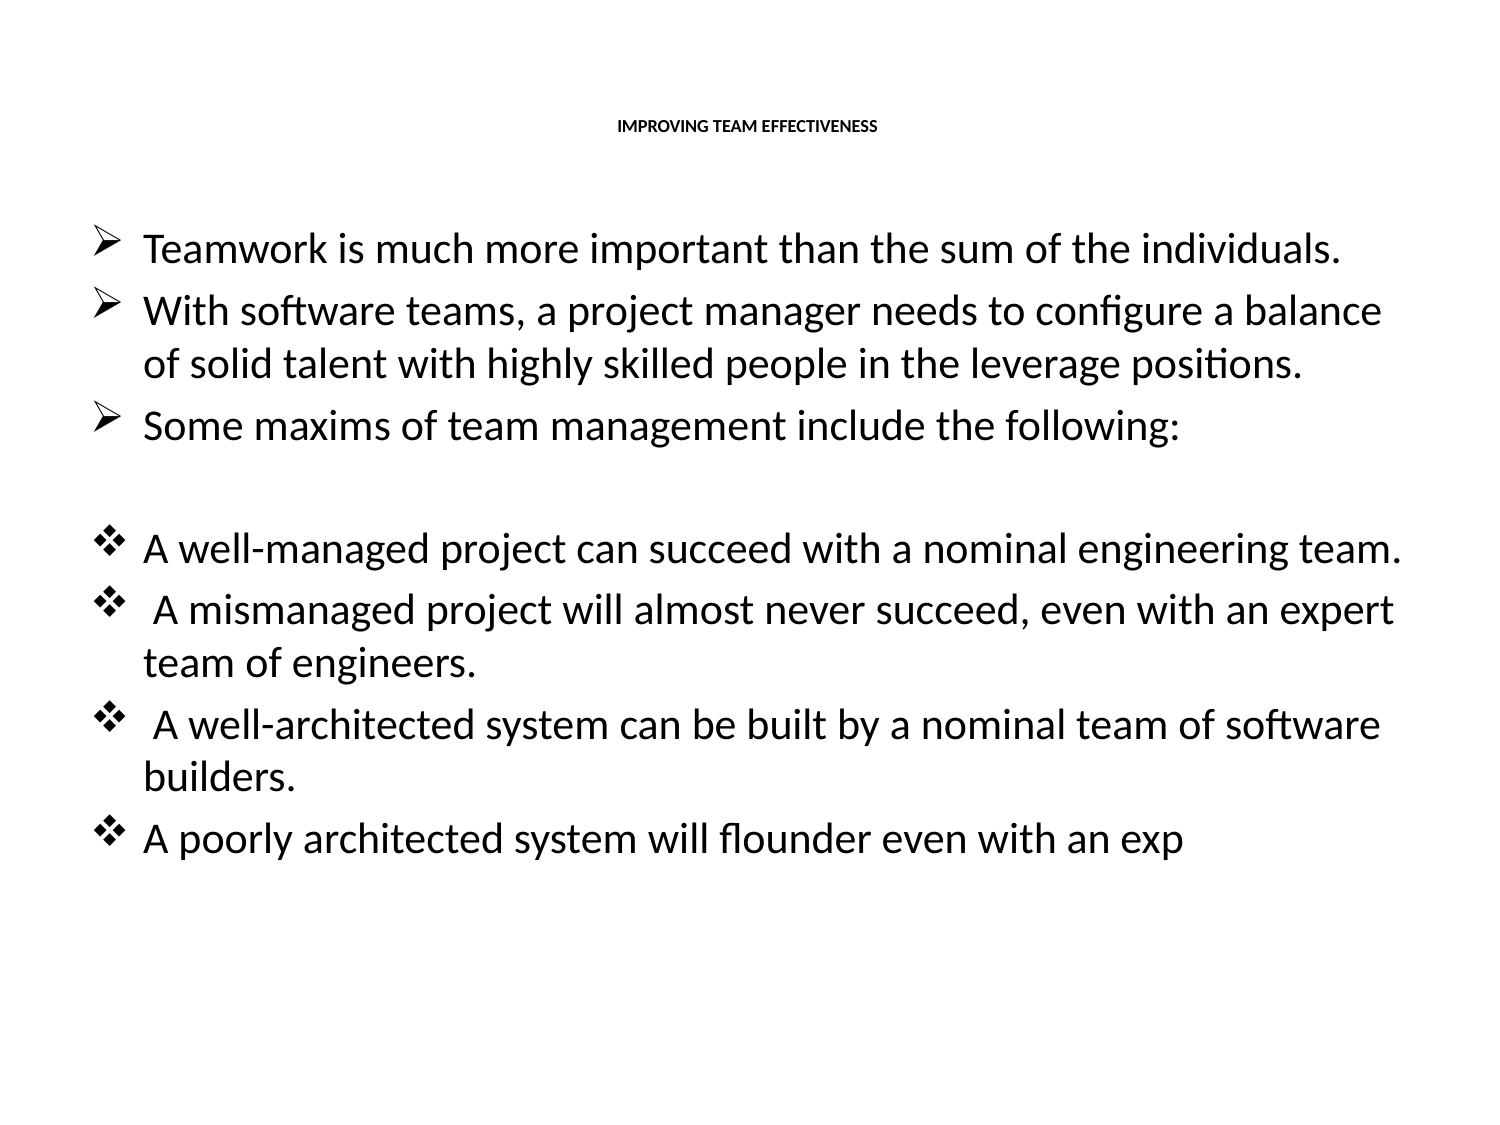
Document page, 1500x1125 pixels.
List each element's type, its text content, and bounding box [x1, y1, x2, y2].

title IMPROVING TEAM EFFECTIVENESS [75, 62, 1425, 188]
list Teamwork is much more important than the sum of the individuals. With software teams, a project manager needs to configure a balance of solid talent with highly skilled people in the leverage positions. Some maxims of team management include the following: A well-managed project can succeed with a nominal engineering team. A mismanaged project will almost never succeed, even with an expert team of engineers. A well-architected system can be built by a nominal team of software builders. A poorly architected system will flounder even with an exp [75, 212, 1425, 1005]
